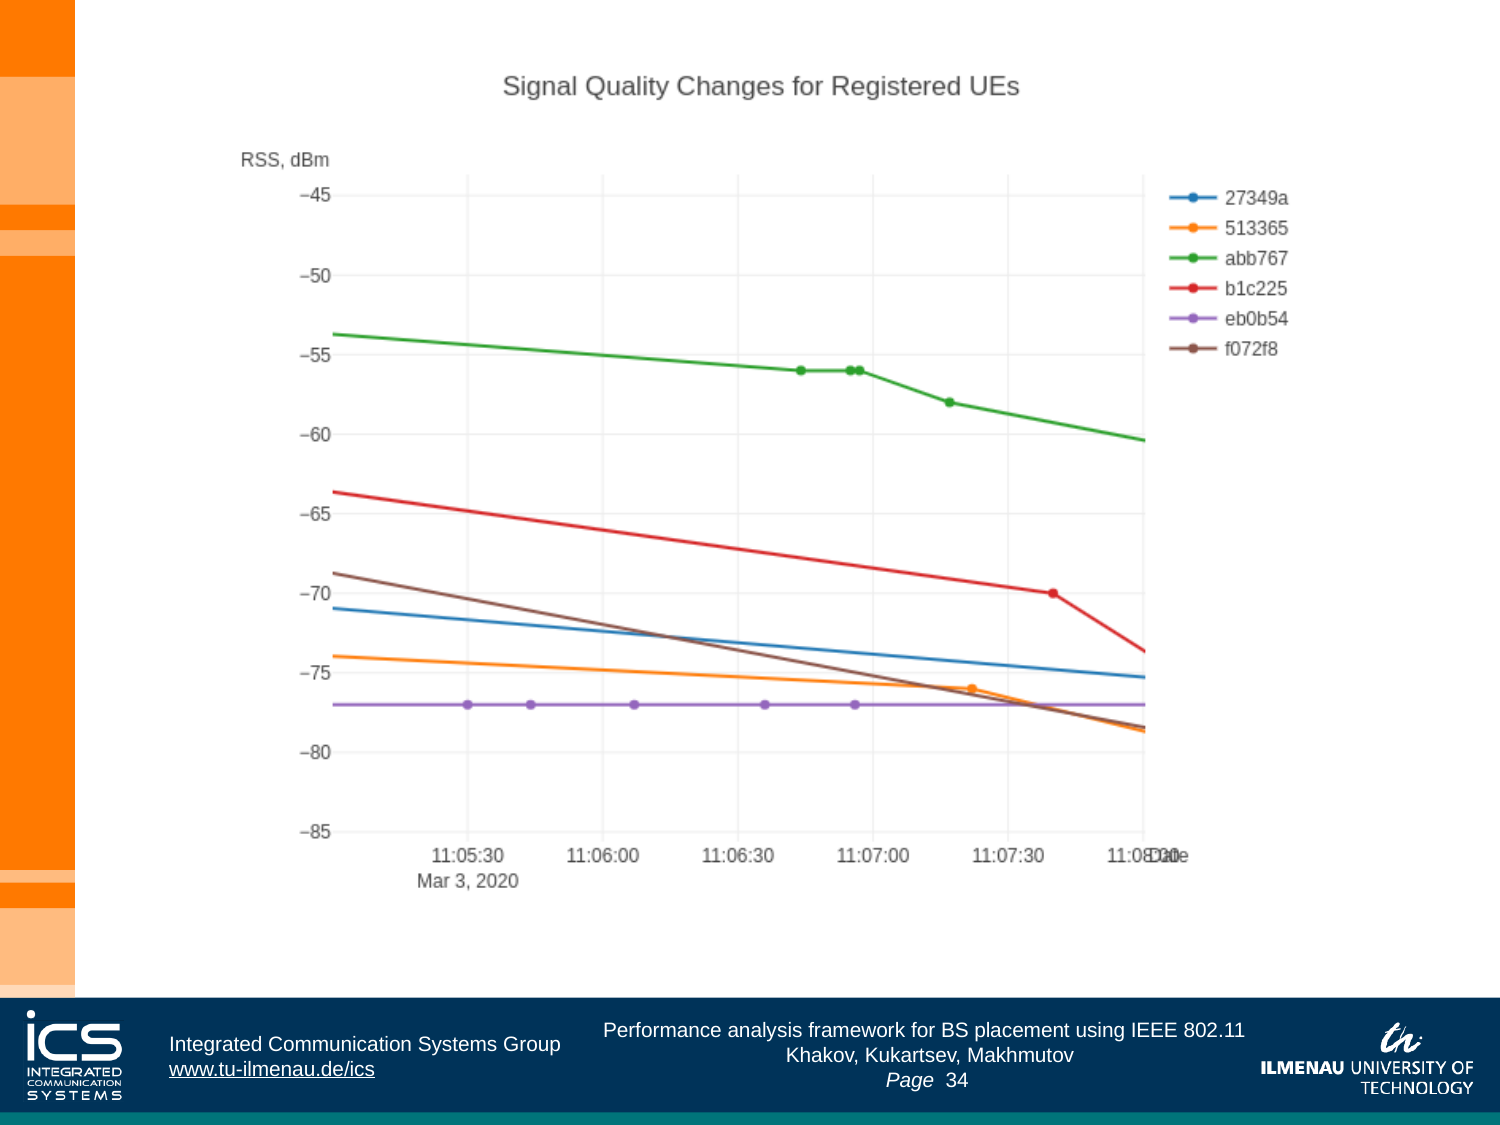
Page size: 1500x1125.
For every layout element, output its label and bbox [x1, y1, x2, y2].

picture [1261, 1022, 1474, 1094]
picture [23, 1009, 124, 1102]
picture [206, 16, 1318, 969]
